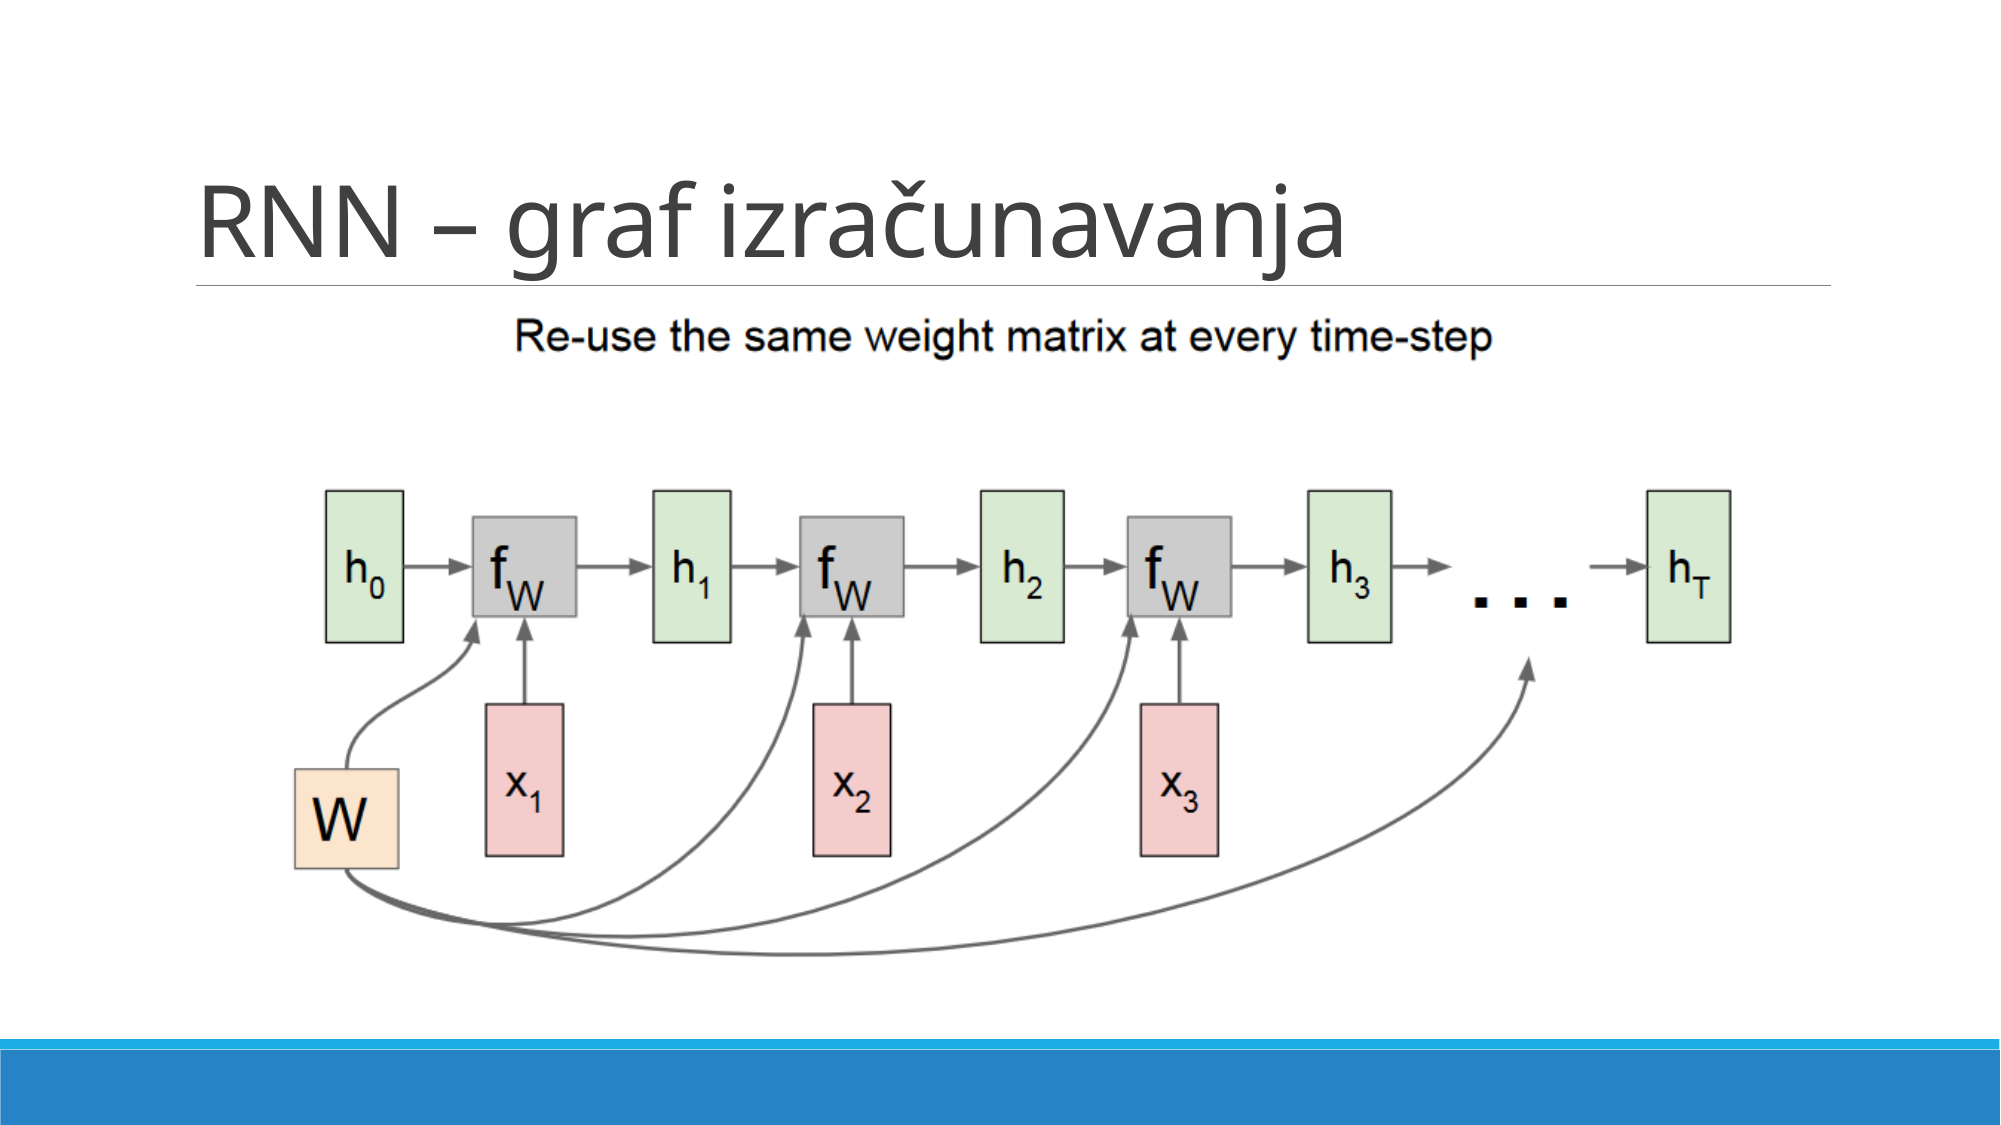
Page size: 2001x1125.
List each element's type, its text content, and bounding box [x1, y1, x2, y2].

title RNN – graf izračunavanja [180, 47, 1830, 285]
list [253, 302, 1757, 964]
